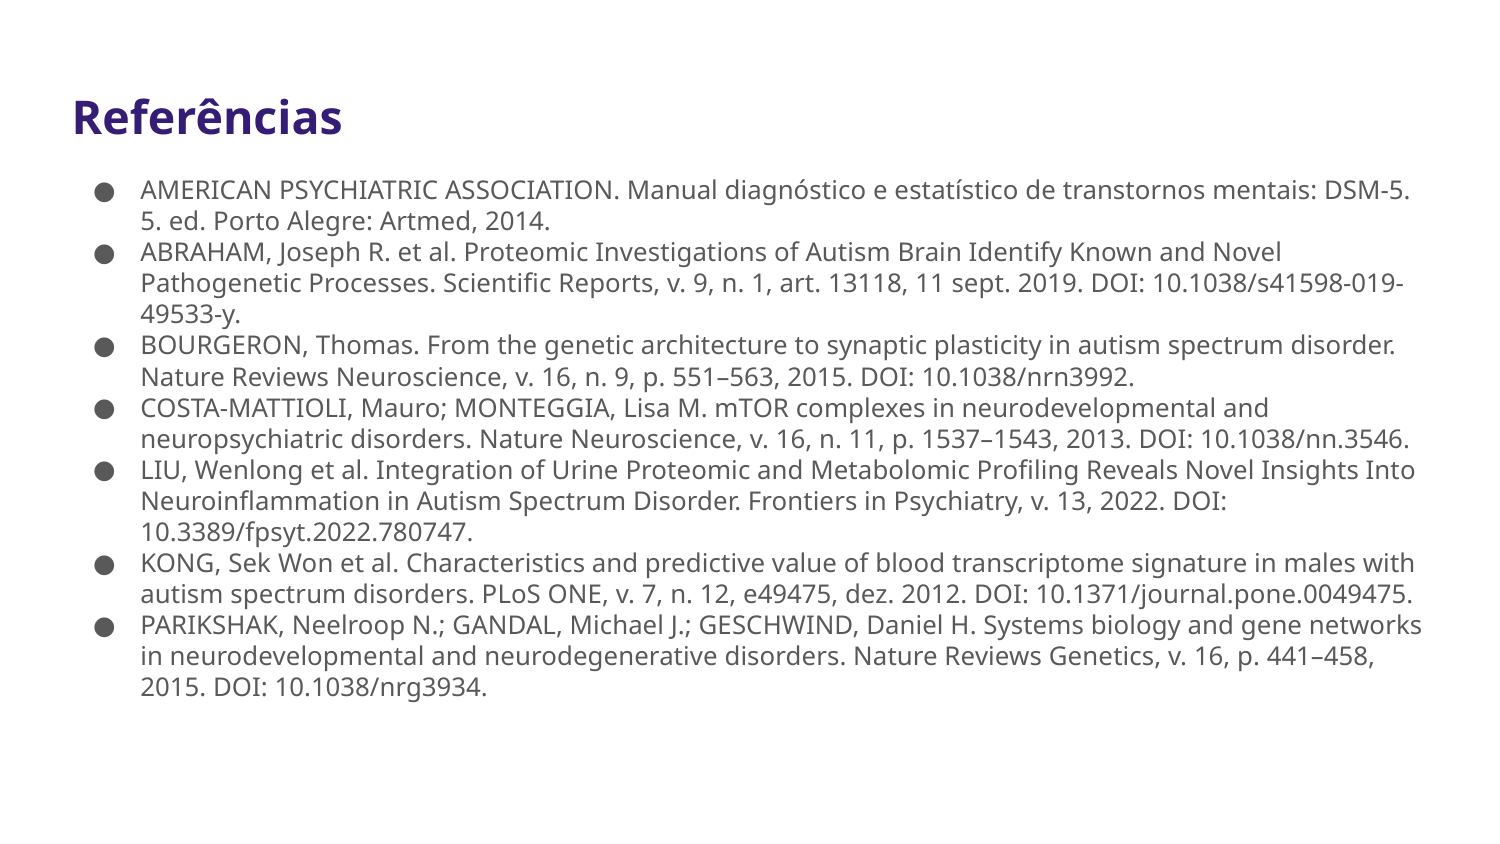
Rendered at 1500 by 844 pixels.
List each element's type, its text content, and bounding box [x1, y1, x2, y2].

list AMERICAN PSYCHIATRIC ASSOCIATION. Manual diagnóstico e estatístico de transtornos mentais: DSM-5. 5. ed. Porto Alegre: Artmed, 2014. ABRAHAM, Joseph R. et al. Proteomic Investigations of Autism Brain Identify Known and Novel Pathogenetic Processes. Scientific Reports, v. 9, n. 1, art. 13118, 11 sept. 2019. DOI: 10.1038/s41598-019-49533-y. BOURGERON, Thomas. From the genetic architecture to synaptic plasticity in autism spectrum disorder. Nature Reviews Neuroscience, v. 16, n. 9, p. 551–563, 2015. DOI: 10.1038/nrn3992. COSTA-MATTIOLI, Mauro; MONTEGGIA, Lisa M. mTOR complexes in neurodevelopmental and neuropsychiatric disorders. Nature Neuroscience, v. 16, n. 11, p. 1537–1543, 2013. DOI: 10.1038/nn.3546. LIU, Wenlong et al. Integration of Urine Proteomic and Metabolomic Profiling Reveals Novel Insights Into Neuroinflammation in Autism Spectrum Disorder. Frontiers in Psychiatry, v. 13, 2022. DOI: 10.3389/fpsyt.2022.780747. KONG, Sek Won et al. Characteristics and predictive value of blood transcriptome signature in males with autism spectrum disorders. PLoS ONE, v. 7, n. 12, e49475, dez. 2012. DOI: 10.1371/journal.pone.0049475. PARIKSHAK, Neelroop N.; GANDAL, Michael J.; GESCHWIND, Daniel H. Systems biology and gene networks in neurodevelopmental and neurodegenerative disorders. Nature Reviews Genetics, v. 16, p. 441–458, 2015. DOI: 10.1038/nrg3934. [56, 158, 1449, 756]
title Referências [56, 72, 1449, 158]
